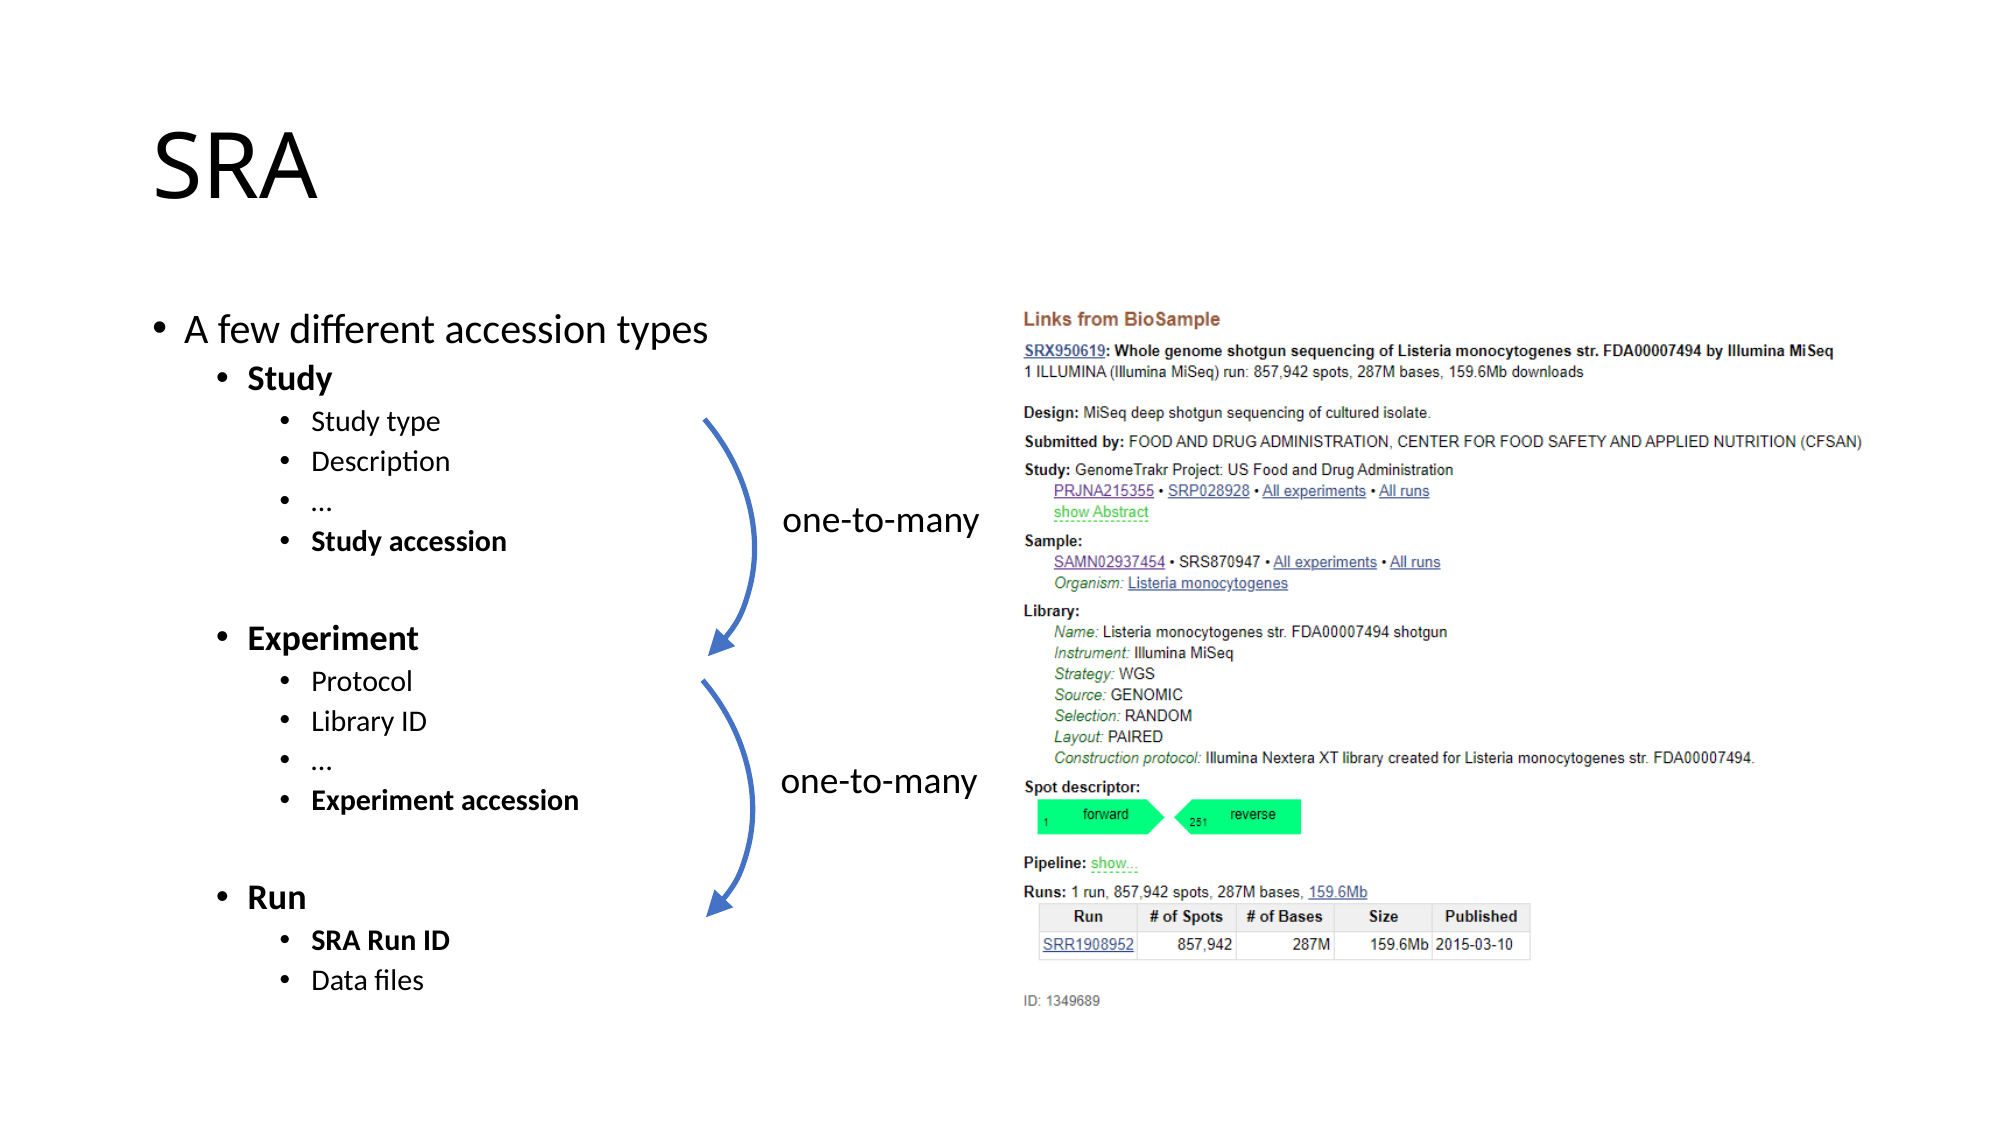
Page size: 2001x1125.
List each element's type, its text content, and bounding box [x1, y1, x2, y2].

list A few different accession types Study Study type Description … Study accession Experiment Protocol Library ID … Experiment accession Run SRA Run ID Data files [137, 299, 988, 1014]
text_box one-to-many [765, 748, 1000, 809]
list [1012, 299, 1863, 1014]
title SRA [137, 59, 1863, 278]
text_box [589, 418, 756, 657]
text_box one-to-many [767, 487, 1002, 548]
text_box [587, 679, 754, 918]
